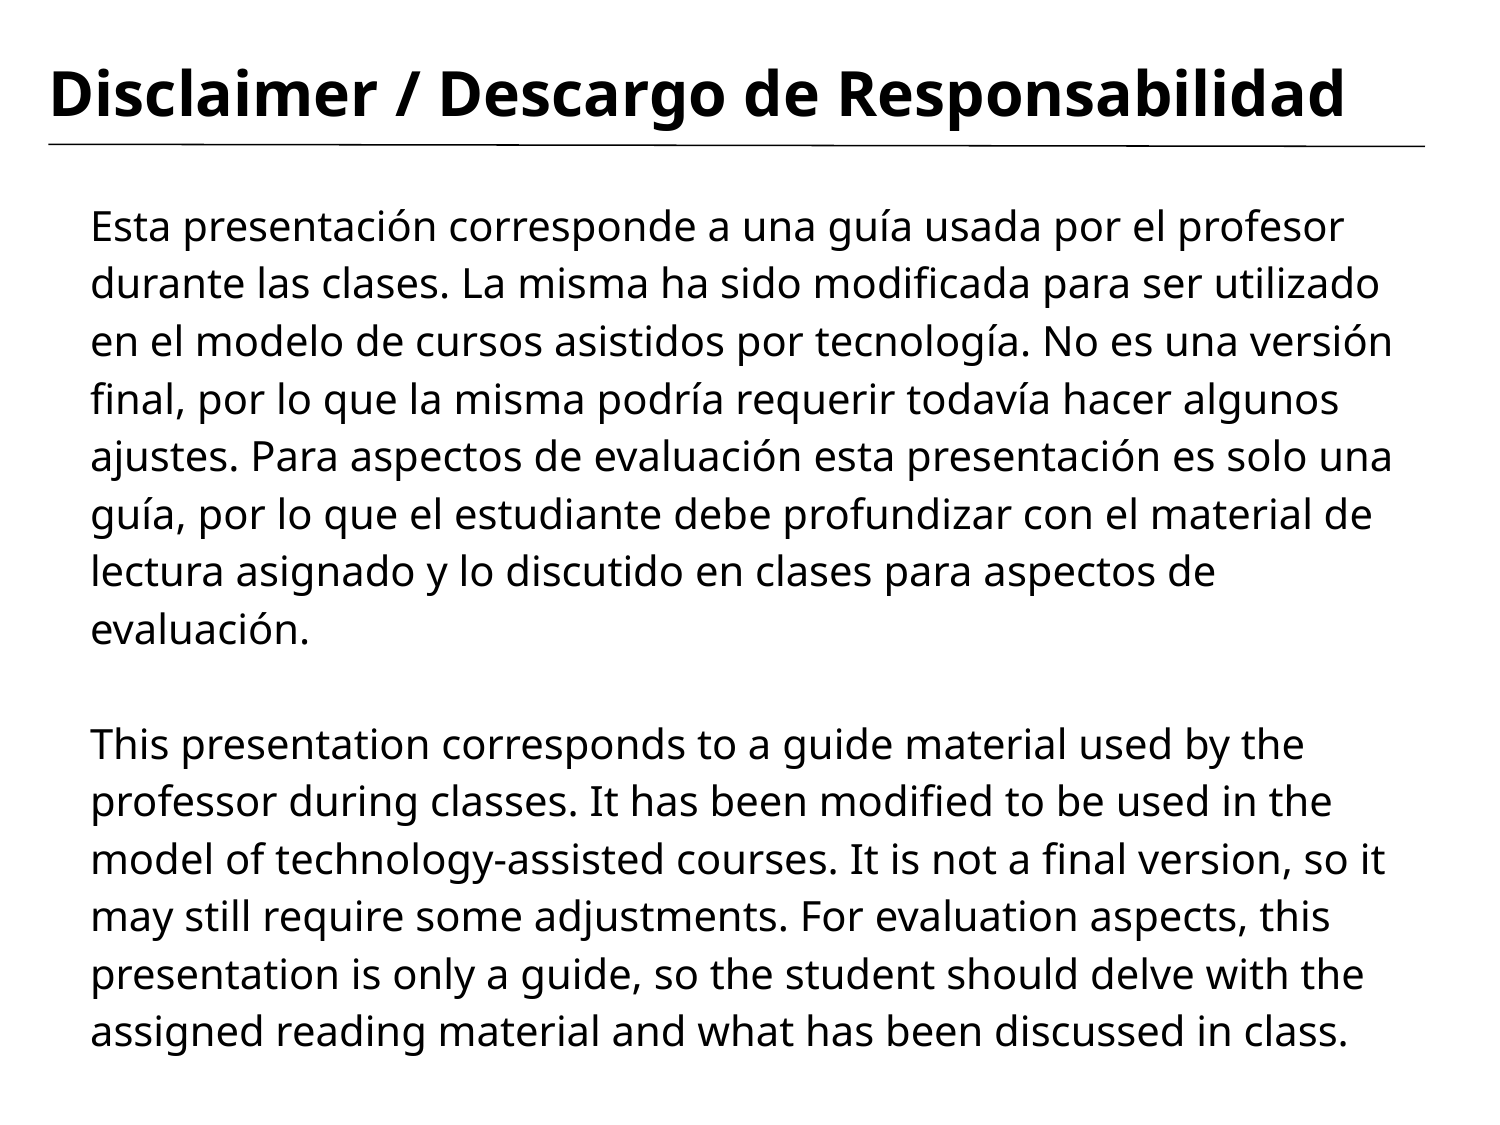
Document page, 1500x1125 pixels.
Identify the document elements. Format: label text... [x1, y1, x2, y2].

title Disclaimer / Descargo de Responsabilidad [33, 32, 1384, 145]
list Esta presentación corresponde a una guía usada por el profesor durante las clases. La misma ha sido modificada para ser utilizado en el modelo de cursos asistidos por tecnología. No es una versión final, por lo que la misma podría requerir todavía hacer algunos ajustes. Para aspectos de evaluación esta presentación es solo una guía, por lo que el estudiante debe profundizar con el material de lectura asignado y lo discutido en clases para aspectos de evaluación. This presentation corresponds to a guide material used by the professor during classes. It has been modified to be used in the model of technology-assisted courses. It is not a final version, so it may still require some adjustments. For evaluation aspects, this presentation is only a guide, so the student should delve with the assigned reading material and what has been discussed in class. [75, 177, 1425, 1078]
